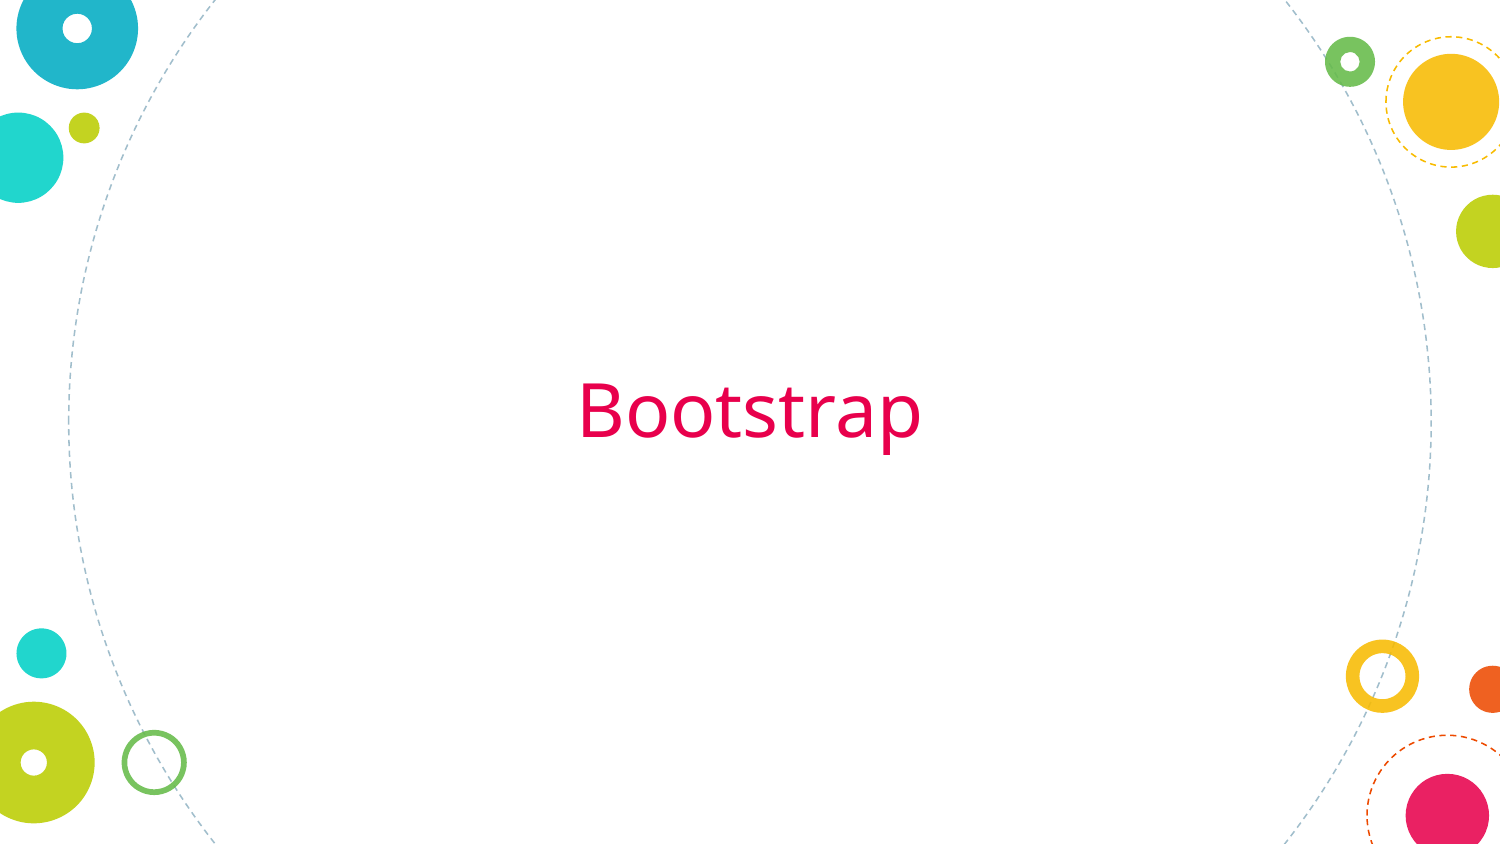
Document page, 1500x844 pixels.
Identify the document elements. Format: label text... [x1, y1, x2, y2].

text_box Bootstrap [552, 347, 948, 458]
